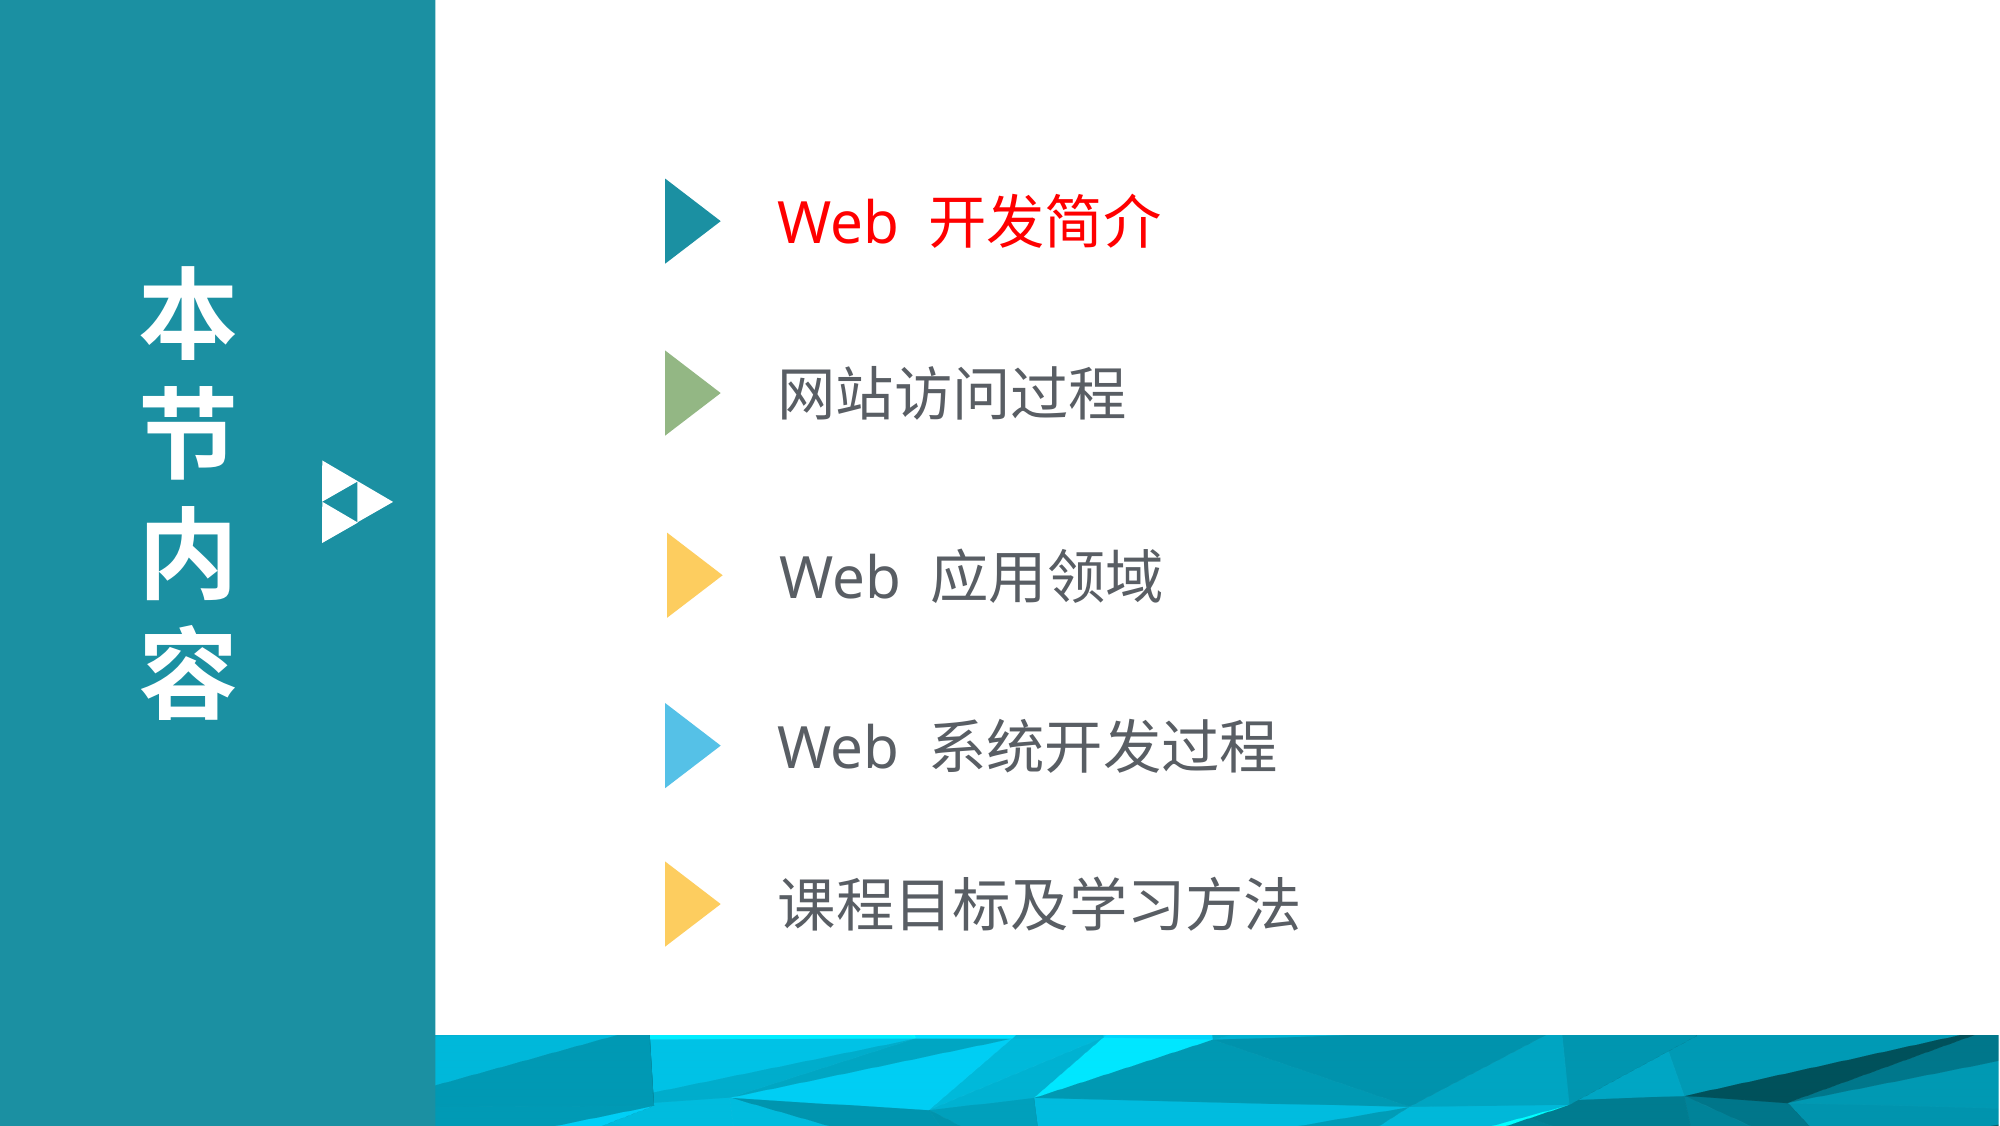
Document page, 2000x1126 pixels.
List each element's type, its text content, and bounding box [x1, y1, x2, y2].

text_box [310, 458, 387, 536]
text_box [664, 700, 723, 791]
text_box 网站访问过程 [762, 350, 1258, 435]
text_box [0, 0, 436, 1126]
text_box [664, 176, 723, 266]
text_box Web 开发简介 [763, 178, 1213, 263]
text_box [664, 348, 723, 438]
text_box Web 系统开发过程 [763, 702, 1319, 788]
picture [436, 1035, 1999, 1126]
text_box [664, 859, 723, 949]
text_box [665, 530, 725, 620]
text_box Web 应用领域 [765, 532, 1350, 618]
text_box 课程目标及学习方法 [763, 861, 1348, 946]
